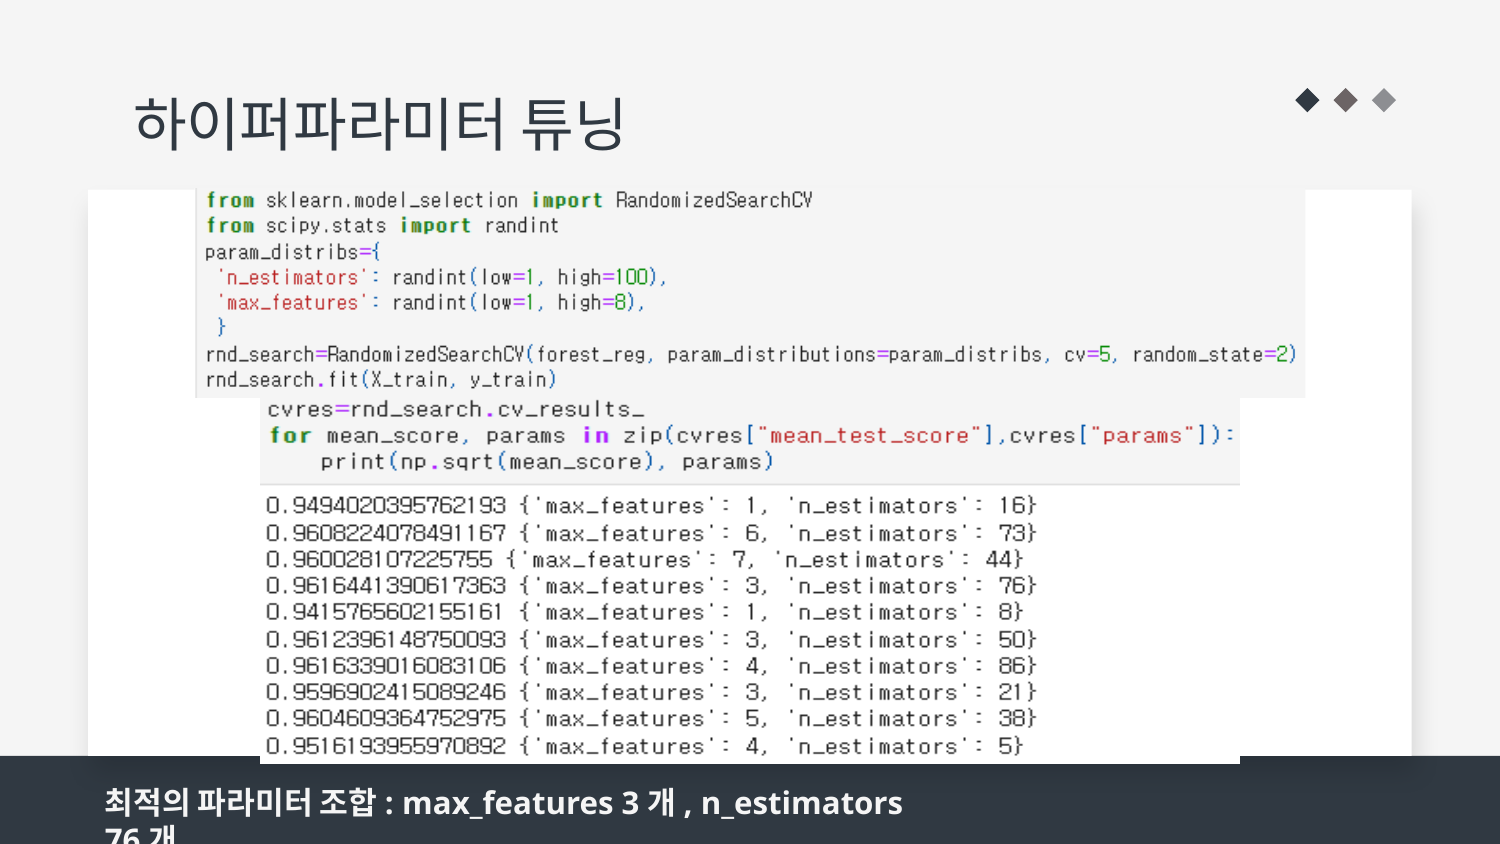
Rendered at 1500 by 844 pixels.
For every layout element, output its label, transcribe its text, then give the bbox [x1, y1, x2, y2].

picture [194, 187, 1306, 764]
title 하이퍼파라미터 튜닝 [118, 72, 1382, 167]
text_box 최적의 파라미터 조합: max_features 3개, n_estimators 76개 [89, 768, 961, 844]
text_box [1295, 87, 1397, 113]
